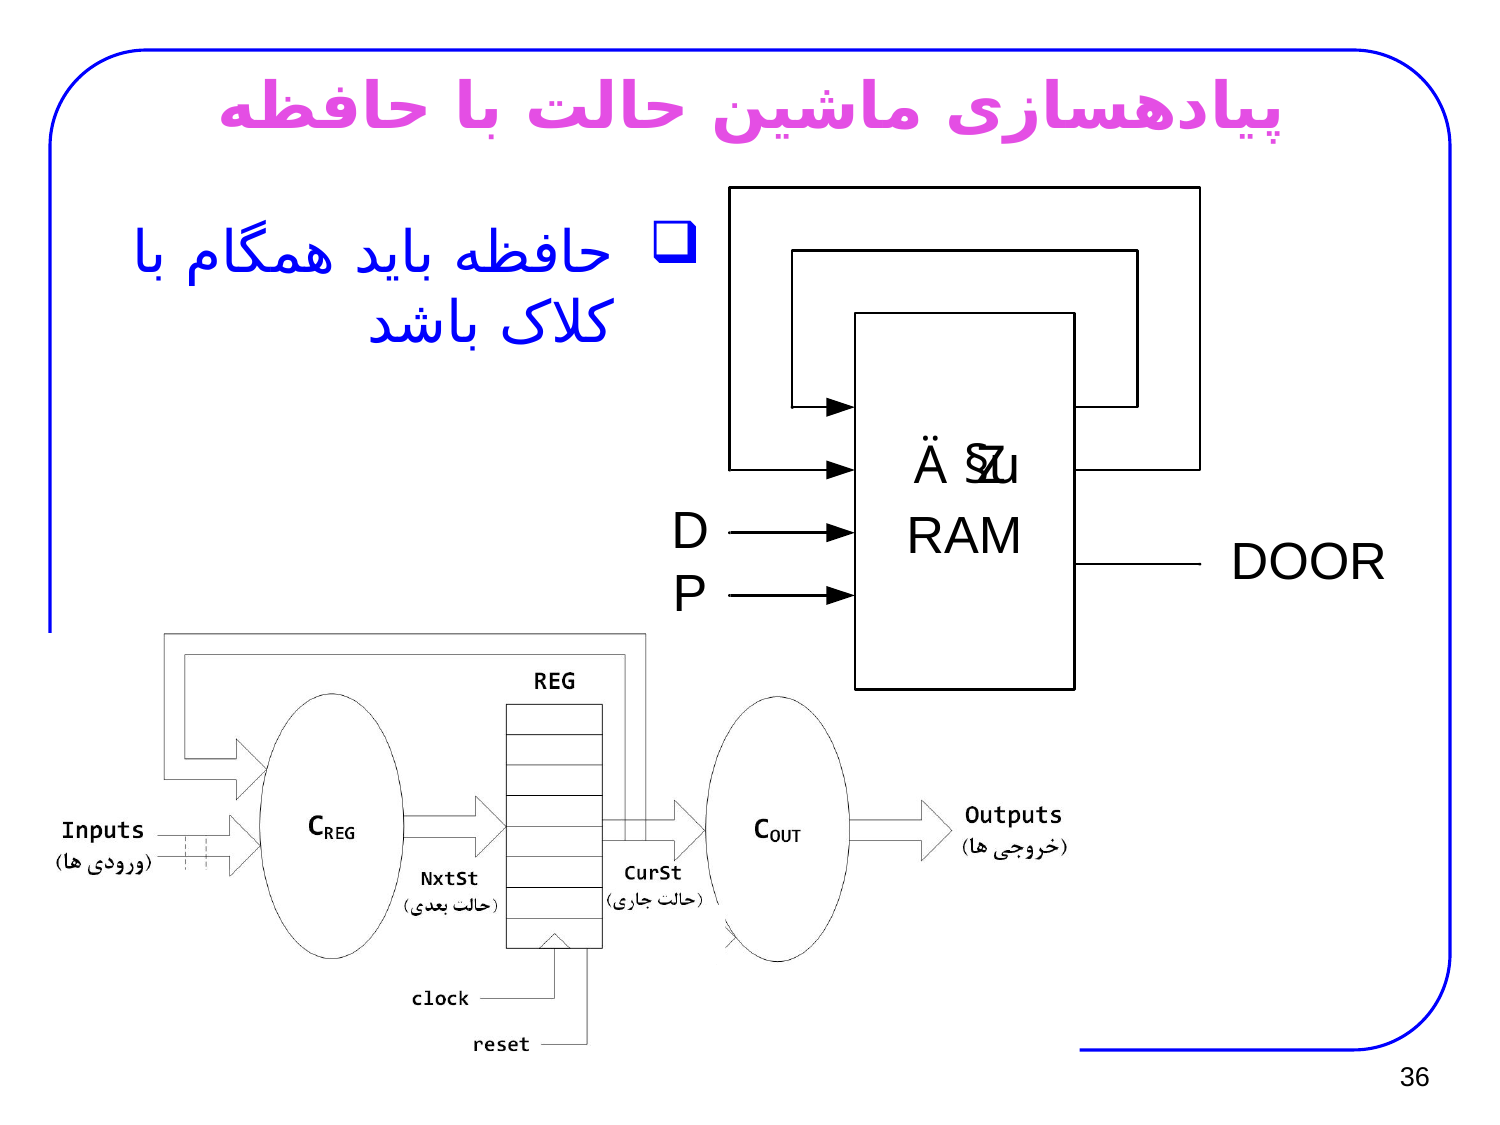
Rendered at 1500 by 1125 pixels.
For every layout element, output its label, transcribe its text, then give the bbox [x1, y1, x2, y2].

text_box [41, 633, 1080, 1071]
slide_number 36 [1351, 1047, 1444, 1104]
title پیاده­سازی ماشین حالت با حافظه [113, 66, 1389, 140]
text_box حافظه باید همگام با کلاک باشد [41, 206, 650, 362]
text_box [655, 184, 1403, 693]
